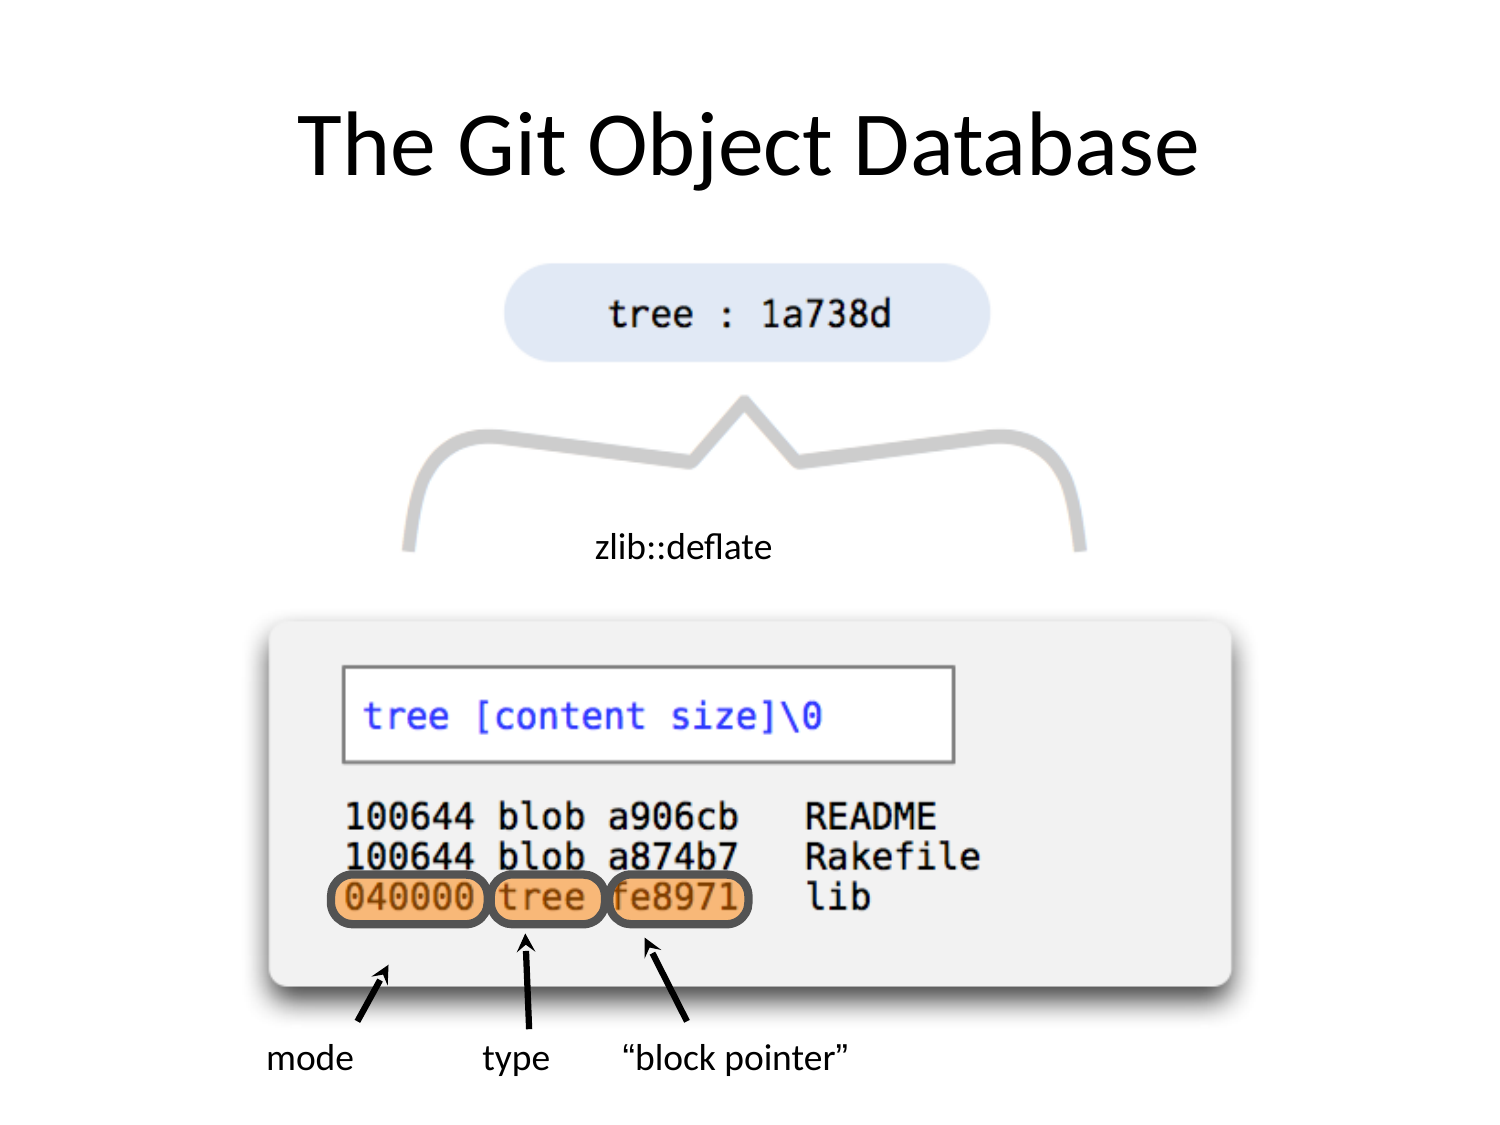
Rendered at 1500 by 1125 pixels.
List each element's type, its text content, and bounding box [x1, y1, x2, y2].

text_box type [482, 1037, 551, 1078]
text_box “block pointer” [622, 1037, 849, 1078]
picture [125, 239, 1375, 1029]
title The Git Object Database [75, 45, 1425, 233]
text_box mode [266, 1037, 355, 1078]
